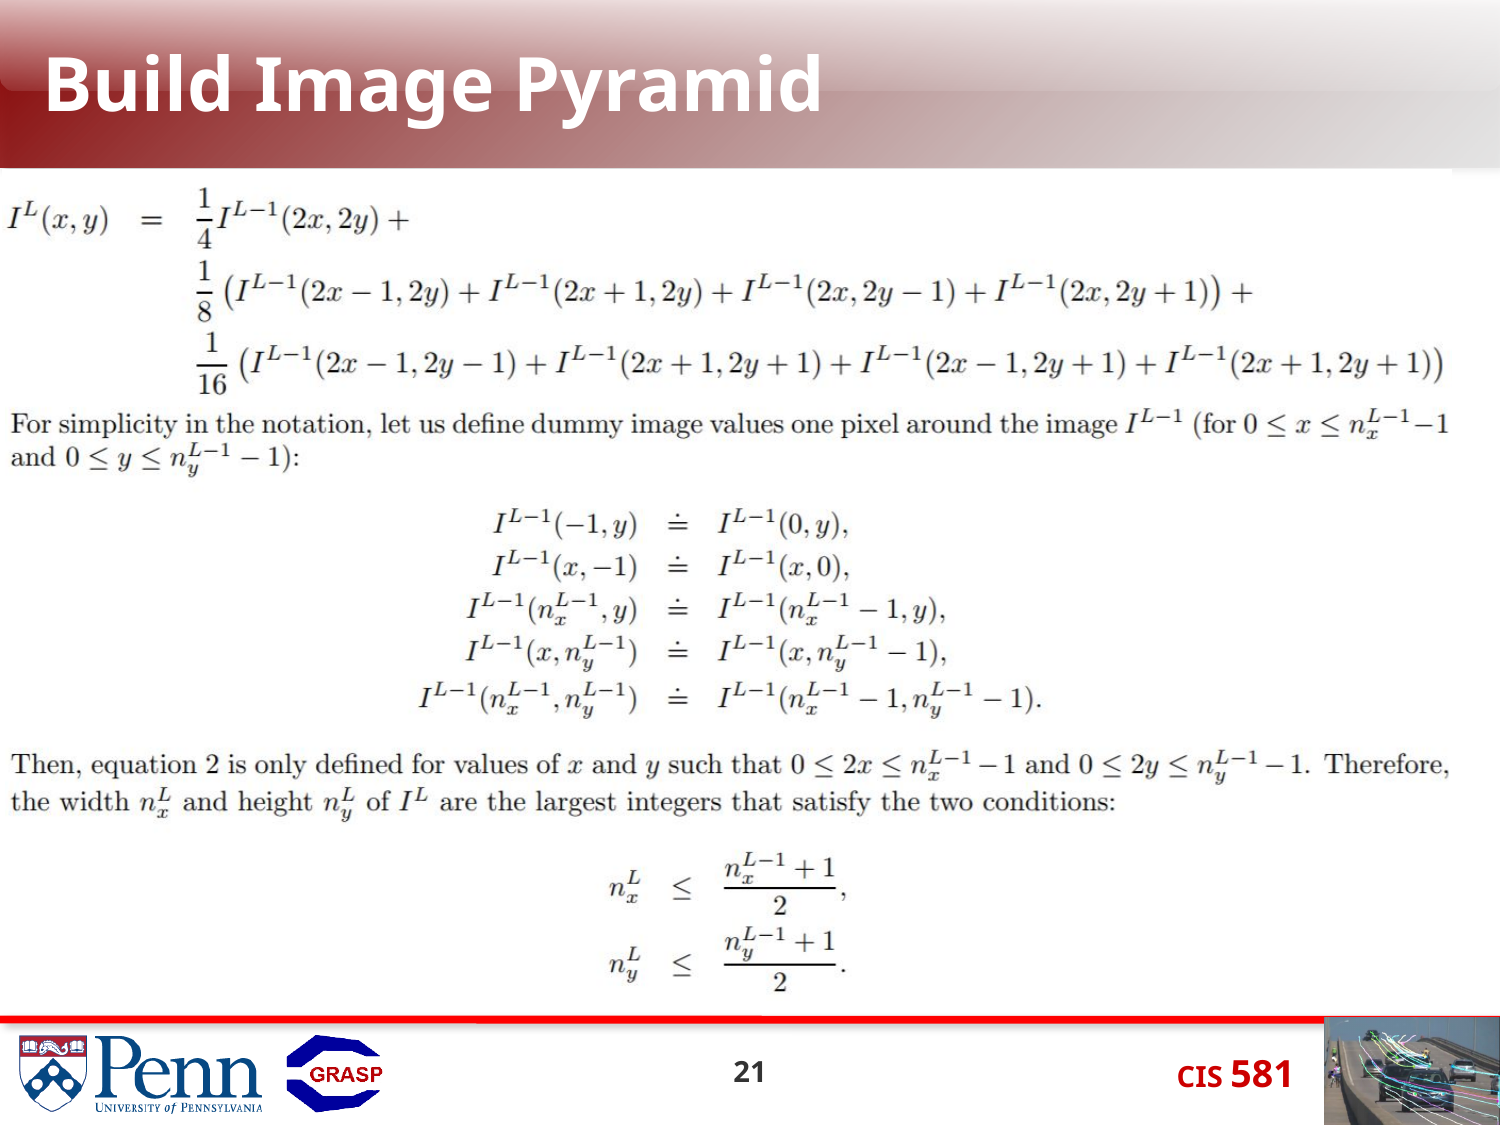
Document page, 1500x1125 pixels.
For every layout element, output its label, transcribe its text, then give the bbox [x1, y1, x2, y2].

text_box Build Image Pyramid [27, 28, 1428, 135]
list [0, 167, 1454, 408]
picture [3, 398, 1451, 1003]
slide_number 21 [712, 1050, 788, 1096]
picture [18, 1034, 262, 1114]
picture [1324, 1017, 1500, 1125]
picture [285, 1034, 384, 1114]
